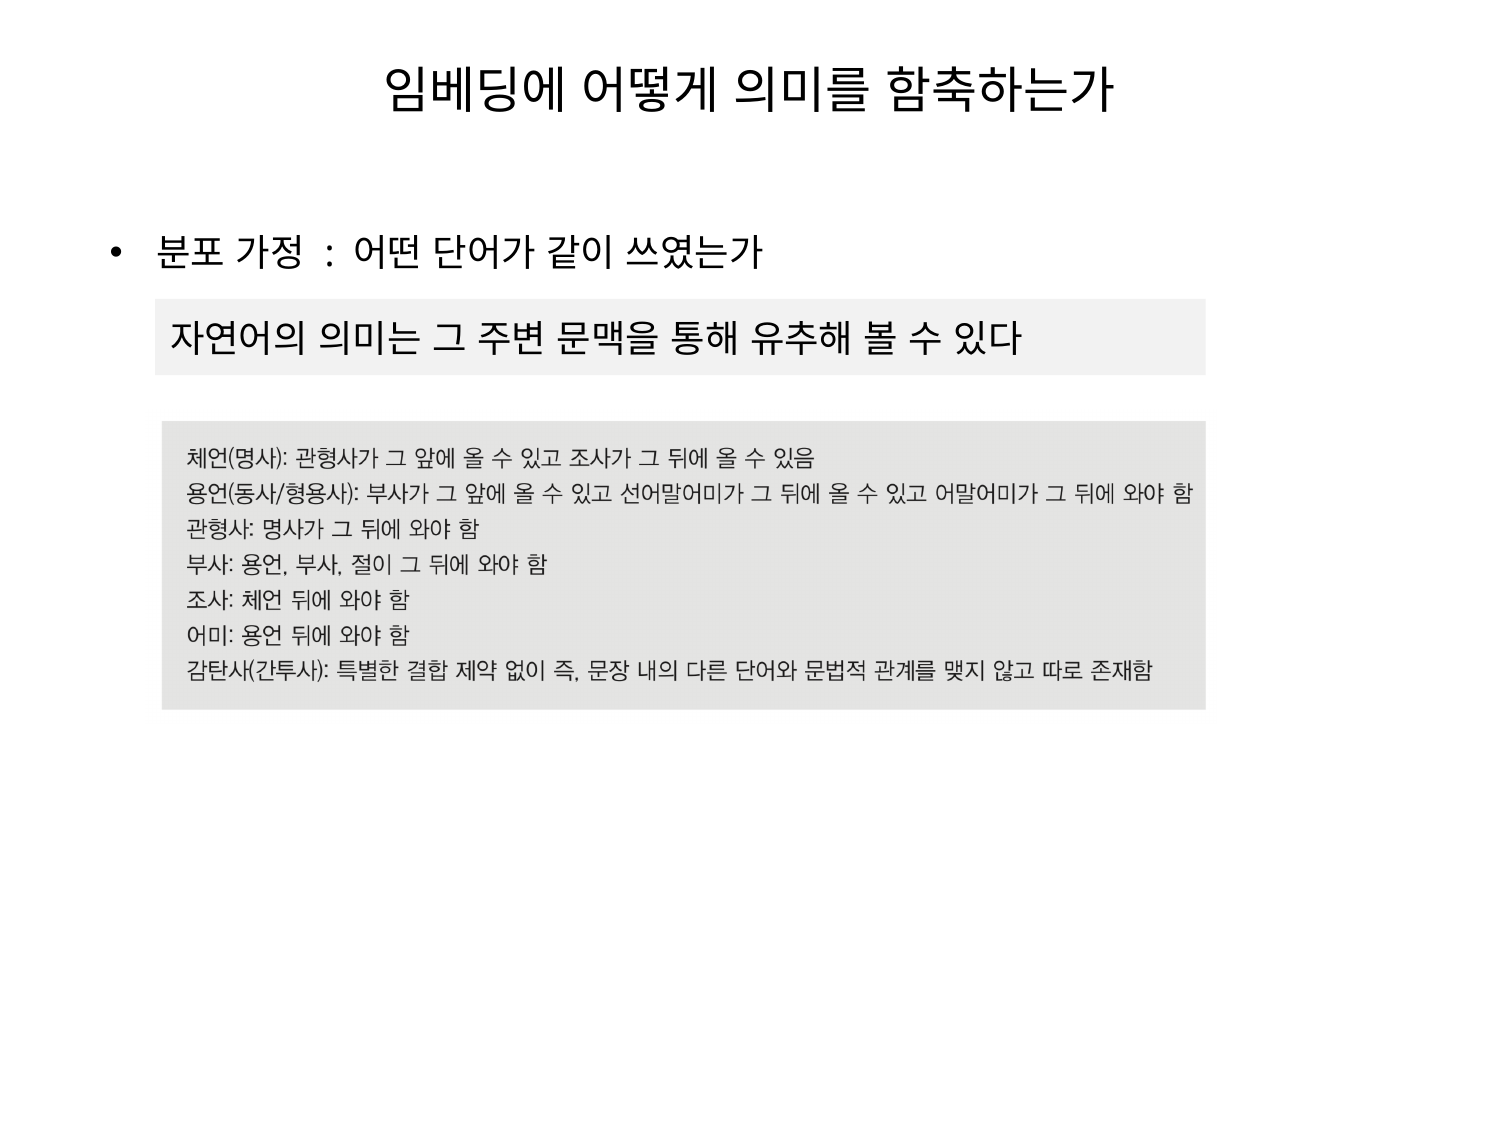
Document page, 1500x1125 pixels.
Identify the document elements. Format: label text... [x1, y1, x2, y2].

picture [145, 409, 1217, 724]
text_box 분포 가정 : 어떤 단어가 같이 쓰였는가 [94, 226, 1427, 1017]
text_box 자연어의 의미는 그 주변 문맥을 통해 유추해 볼 수 있다 [154, 298, 1207, 376]
text_box 임베딩에 어떻게 의미를 함축하는가 [67, 43, 1433, 142]
